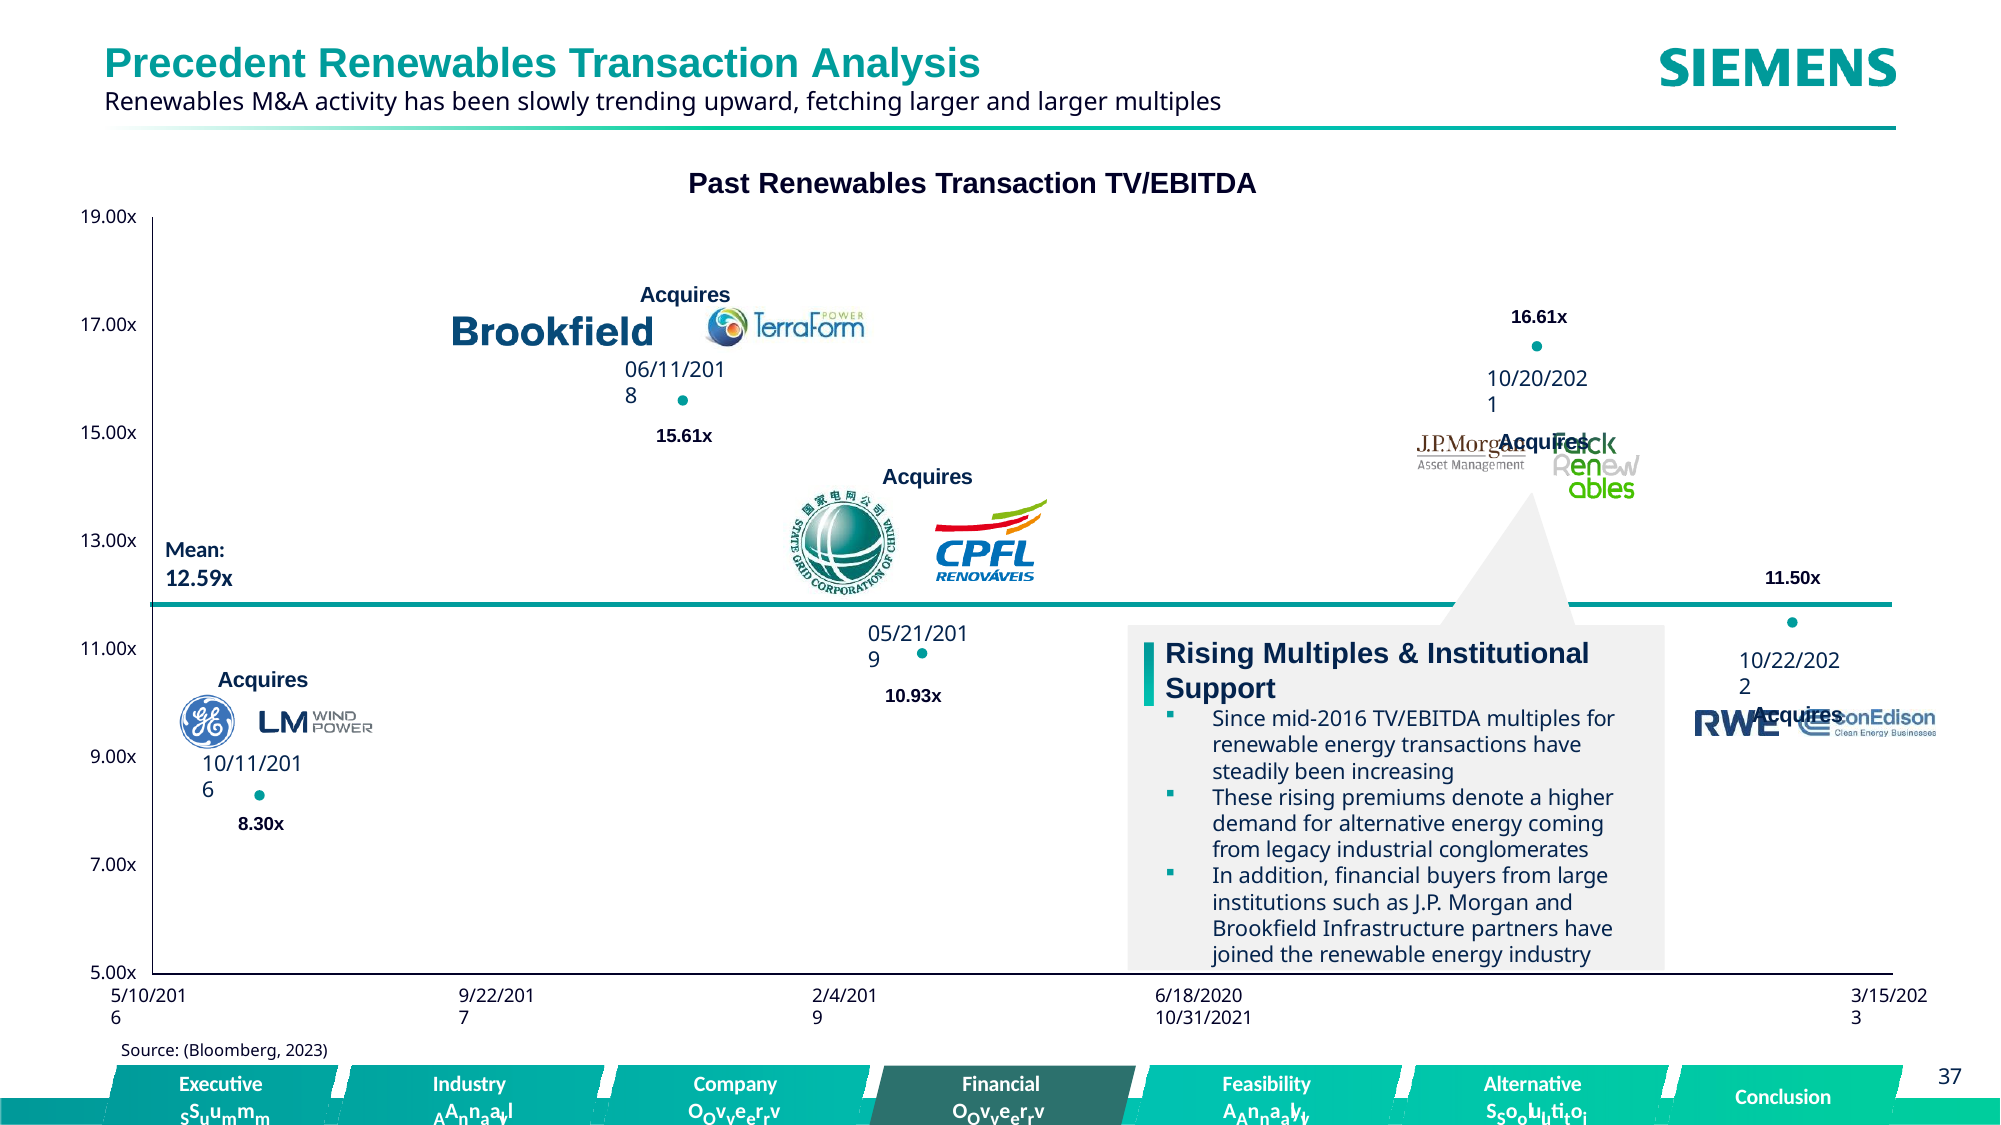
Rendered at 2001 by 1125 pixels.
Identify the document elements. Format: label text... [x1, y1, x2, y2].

picture [104, 125, 1896, 130]
picture [1660, 47, 1896, 88]
title Precedent Renewables Transaction Analysis Renewables M&A activity has been slowly trending upward, fetching larger and larger multiples [102, 135, 1758, 224]
picture [452, 315, 652, 347]
text_box 13.00x [77, 526, 139, 552]
text_box 9/22/2017 [456, 986, 545, 1029]
text_box 5.00x [88, 958, 139, 984]
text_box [934, 432, 1641, 582]
text_box 11.00x [77, 634, 139, 660]
text_box 17.00x [77, 310, 139, 336]
picture [1135, 1065, 1903, 1125]
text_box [147, 216, 1895, 975]
text_box 19.00x [77, 202, 139, 228]
text_box 2/4/2019 [810, 986, 888, 1029]
text_box 9.00x [88, 742, 139, 768]
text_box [0, 1065, 1135, 1125]
text_box Source: (Bloomberg, 2023) Executive SSuummmmaaryry [117, 1030, 332, 1065]
picture [692, 306, 878, 353]
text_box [1903, 1065, 2000, 1125]
text_box 5/10/2016 [108, 981, 197, 1029]
text_box 3/15/2023 [1849, 981, 1937, 1029]
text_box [1127, 492, 1936, 971]
text_box 7.00x [88, 850, 139, 876]
text_box 6/18/2020 10/31/2021 [1152, 986, 1594, 1029]
title Precedent Renewables Transaction Analysis Renewables M&A activity has been slowly trending upward, fetching larger and larger multiples [102, 33, 1758, 130]
text_box 15.00x [77, 418, 139, 444]
text_box 37 [1936, 1060, 1965, 1065]
picture [1144, 641, 1155, 706]
